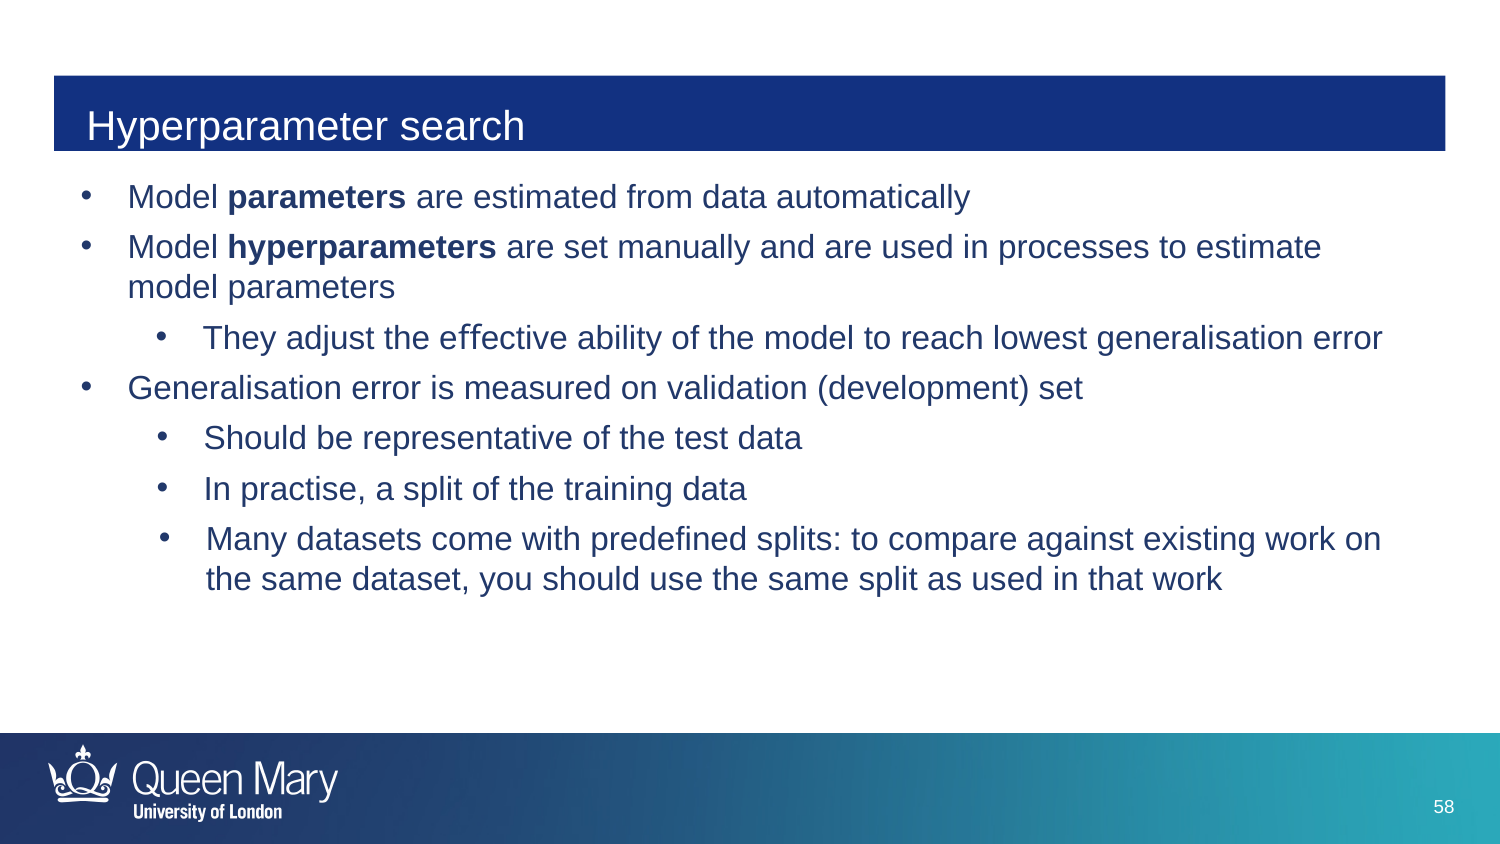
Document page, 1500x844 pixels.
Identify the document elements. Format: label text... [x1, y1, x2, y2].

title Hyperparameter search [71, 89, 1429, 135]
list Model parameters are estimated from data automatically Model hyperparameters are set manually and are used in processes to estimate model parameters They adjust the eﬀective ability of the model to reach lowest generalisation error Generalisation error is measured on validation (development) set Should be representative of the test data In practise, a split of the training data Many datasets come with predefined splits: to compare against existing work on the same dataset, you should use the same split as used in that work [51, 160, 1409, 684]
picture [0, 733, 1500, 844]
